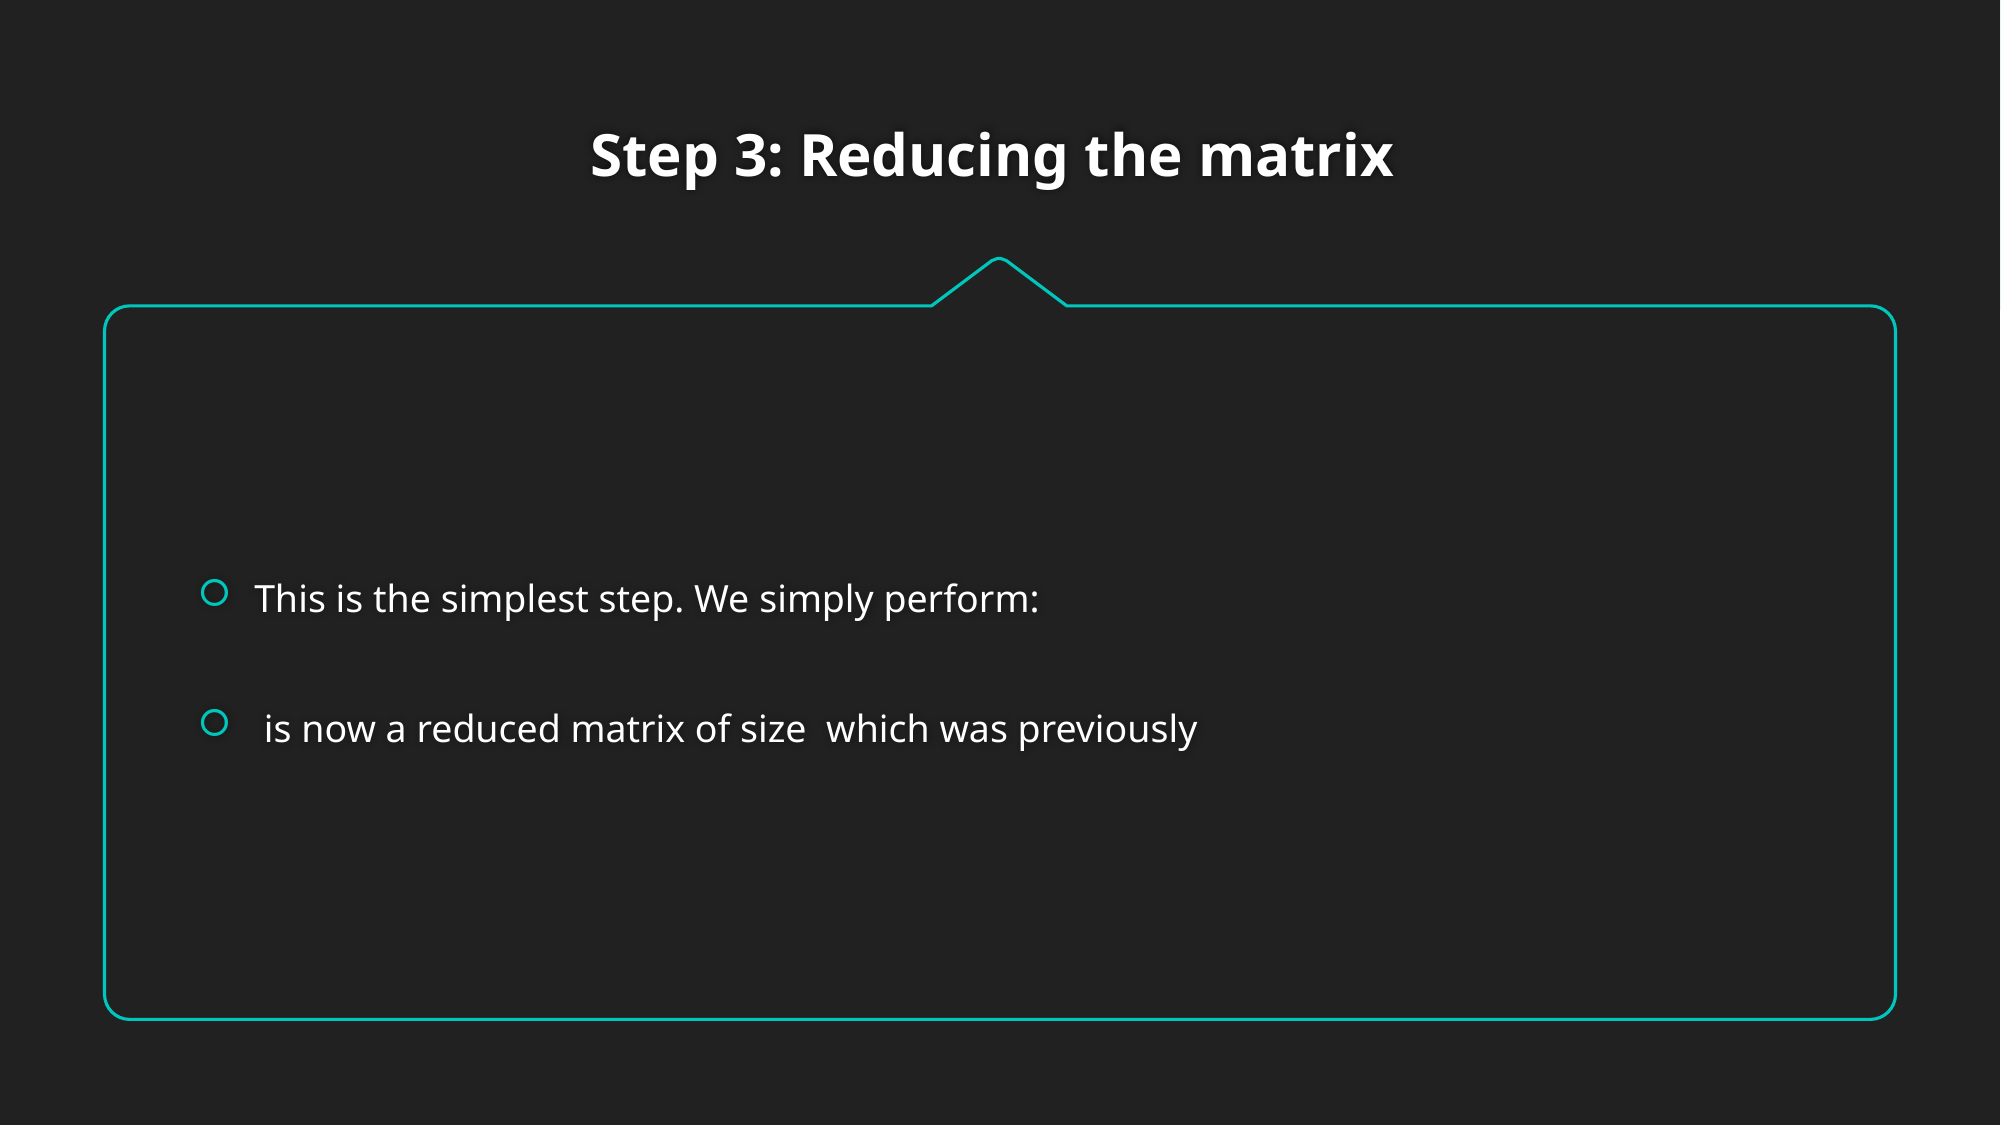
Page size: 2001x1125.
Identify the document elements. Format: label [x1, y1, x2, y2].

text_box [103, 257, 1897, 1021]
text_box [0, 0, 2000, 1125]
